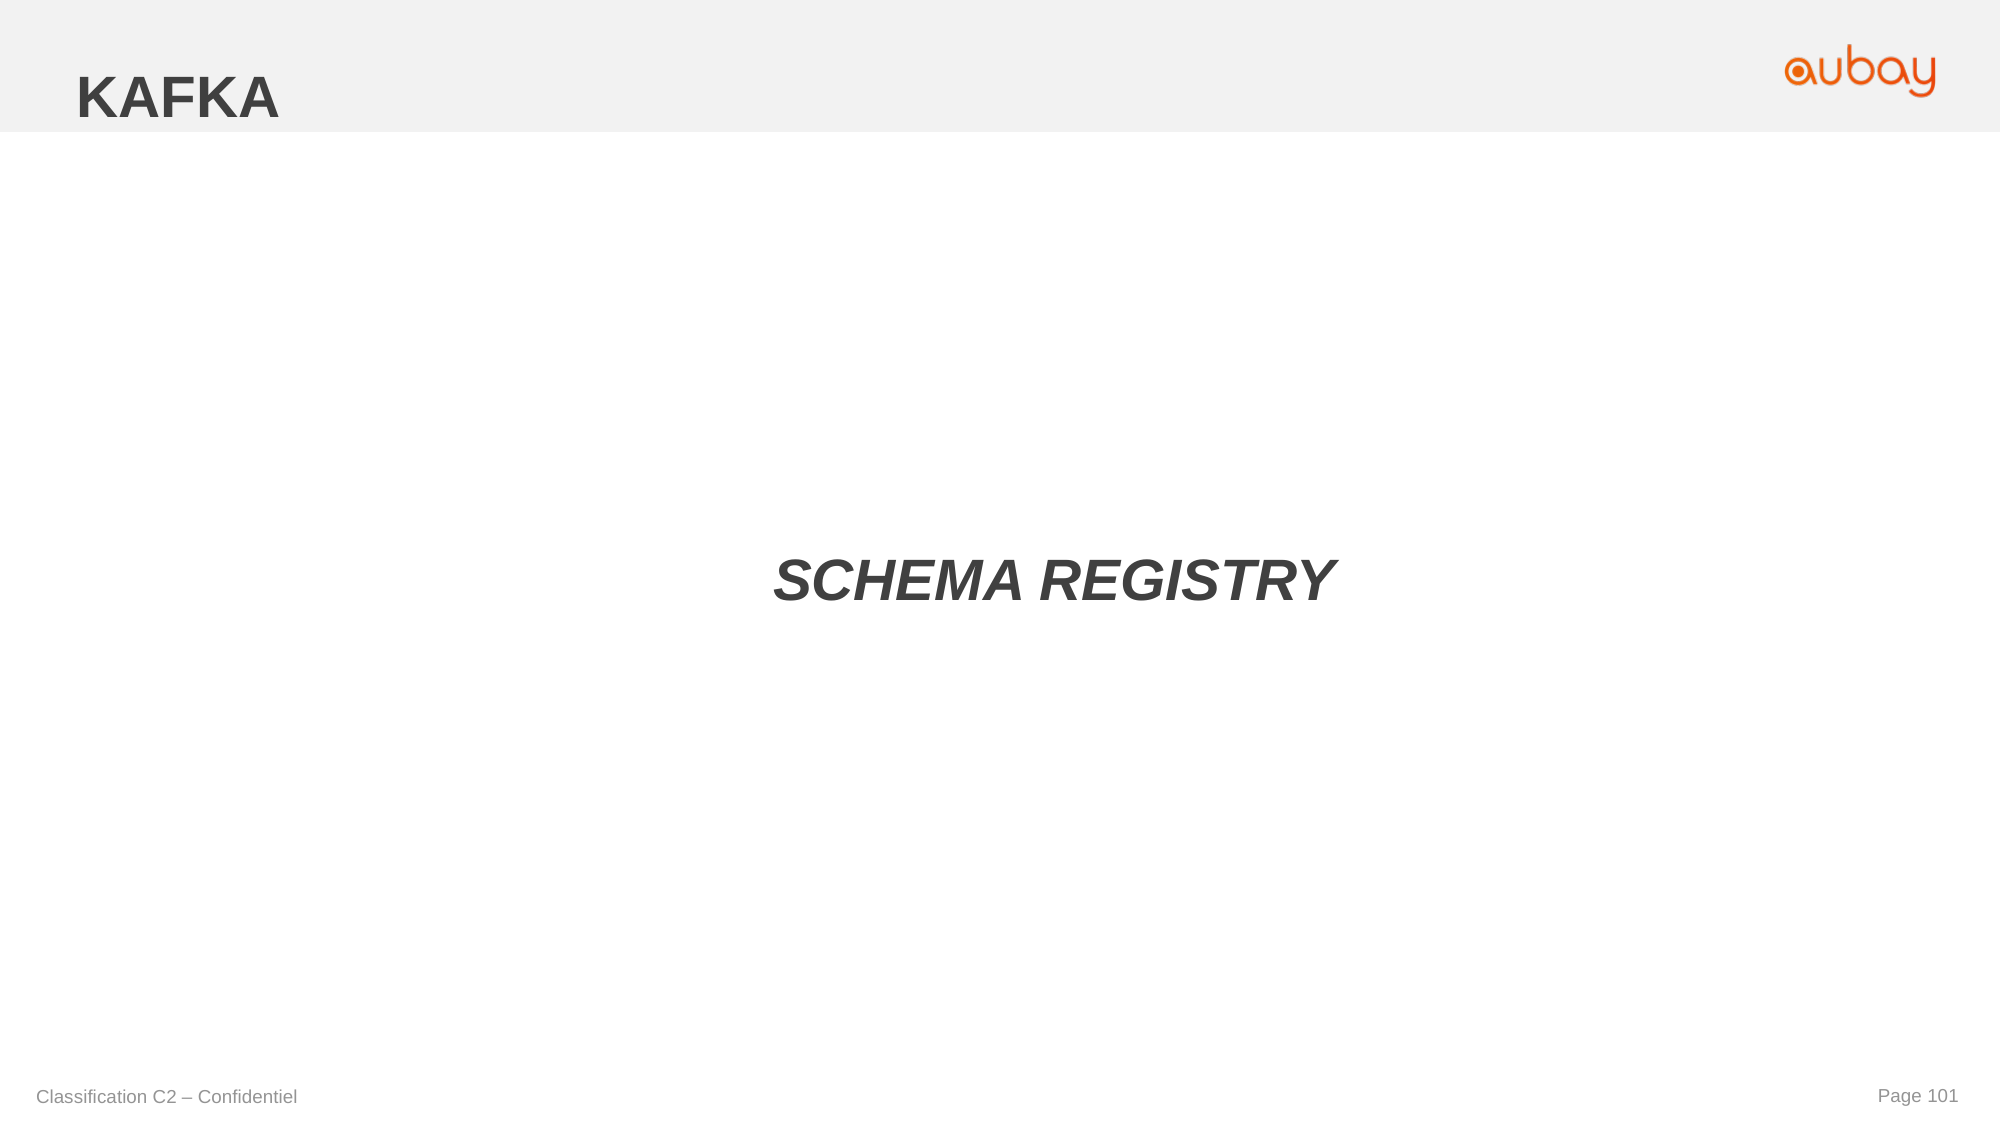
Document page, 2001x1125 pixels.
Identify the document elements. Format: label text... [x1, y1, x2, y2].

picture [1781, 26, 1939, 116]
text_box SCHEMA REGISTRY [608, 429, 1378, 1125]
list KAFKA [61, 33, 1720, 115]
